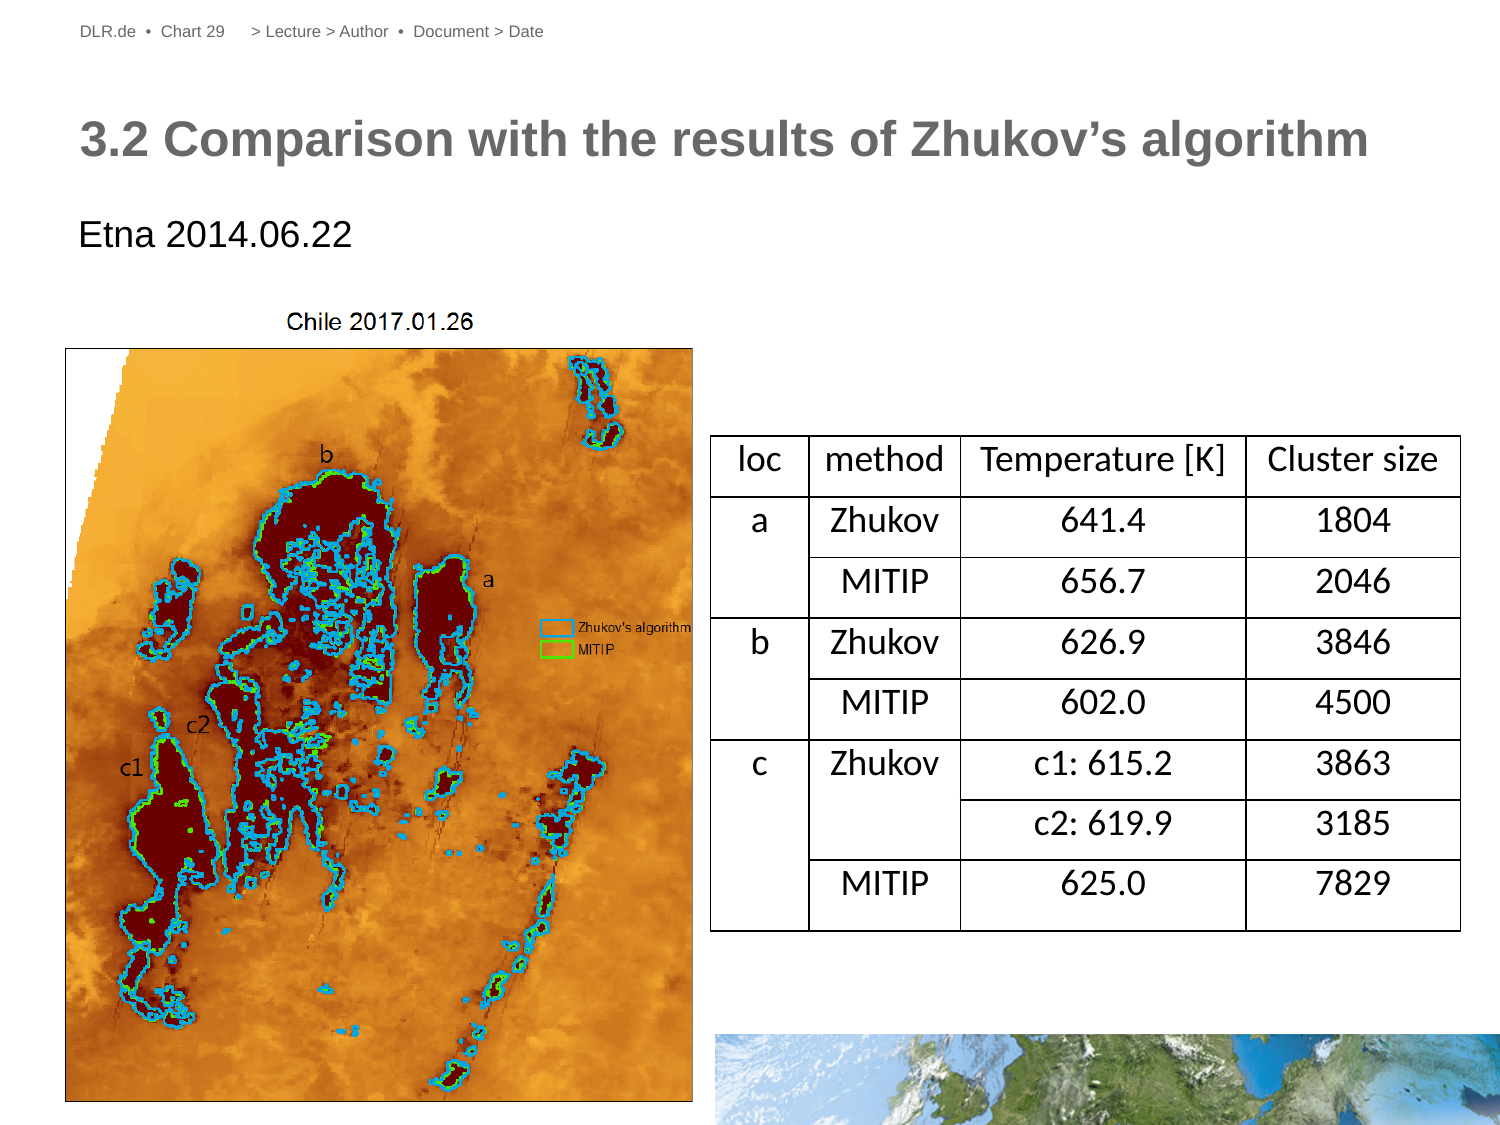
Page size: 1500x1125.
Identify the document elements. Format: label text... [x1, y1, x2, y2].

table_cell 602.0 [961, 680, 1245, 739]
table_header loc [719, 437, 808, 496]
table_header method [810, 437, 960, 496]
slide_number DLR.de • Chart 29 [79, 20, 251, 45]
table_cell a [719, 498, 808, 617]
table_cell 7829 [1247, 861, 1460, 930]
table_cell c [719, 741, 808, 930]
table_cell 641.4 [961, 498, 1245, 557]
table_cell 3863 [1247, 741, 1460, 799]
title 3.2 Comparison with the results of Zhukov’s algorithm [79, 106, 1421, 173]
table_cell c2: 619.9 [961, 801, 1245, 859]
table_cell MITIP [810, 861, 960, 930]
table_cell b [719, 619, 808, 739]
table_header Temperature [K] [961, 437, 1245, 496]
table_cell 3185 [1247, 801, 1460, 859]
table_cell c1: 615.2 [961, 741, 1245, 799]
table_header Cluster size [1247, 437, 1460, 496]
table_cell 656.7 [961, 558, 1245, 617]
table_cell Zhukov [810, 498, 960, 557]
table_cell 2046 [1247, 558, 1460, 617]
picture [0, 172, 1500, 1125]
table_cell 4500 [1247, 680, 1460, 739]
table_cell MITIP [810, 680, 960, 739]
table_cell 626.9 [961, 619, 1245, 678]
table_cell MITIP [810, 558, 960, 617]
table_cell 3846 [1247, 619, 1460, 678]
table_cell 1804 [1247, 498, 1460, 557]
table_cell Zhukov [810, 619, 960, 678]
table_cell Zhukov [810, 741, 960, 859]
table_cell 625.0 [961, 861, 1245, 930]
footer > Lecture > Author • Document > Date [251, 20, 1421, 45]
